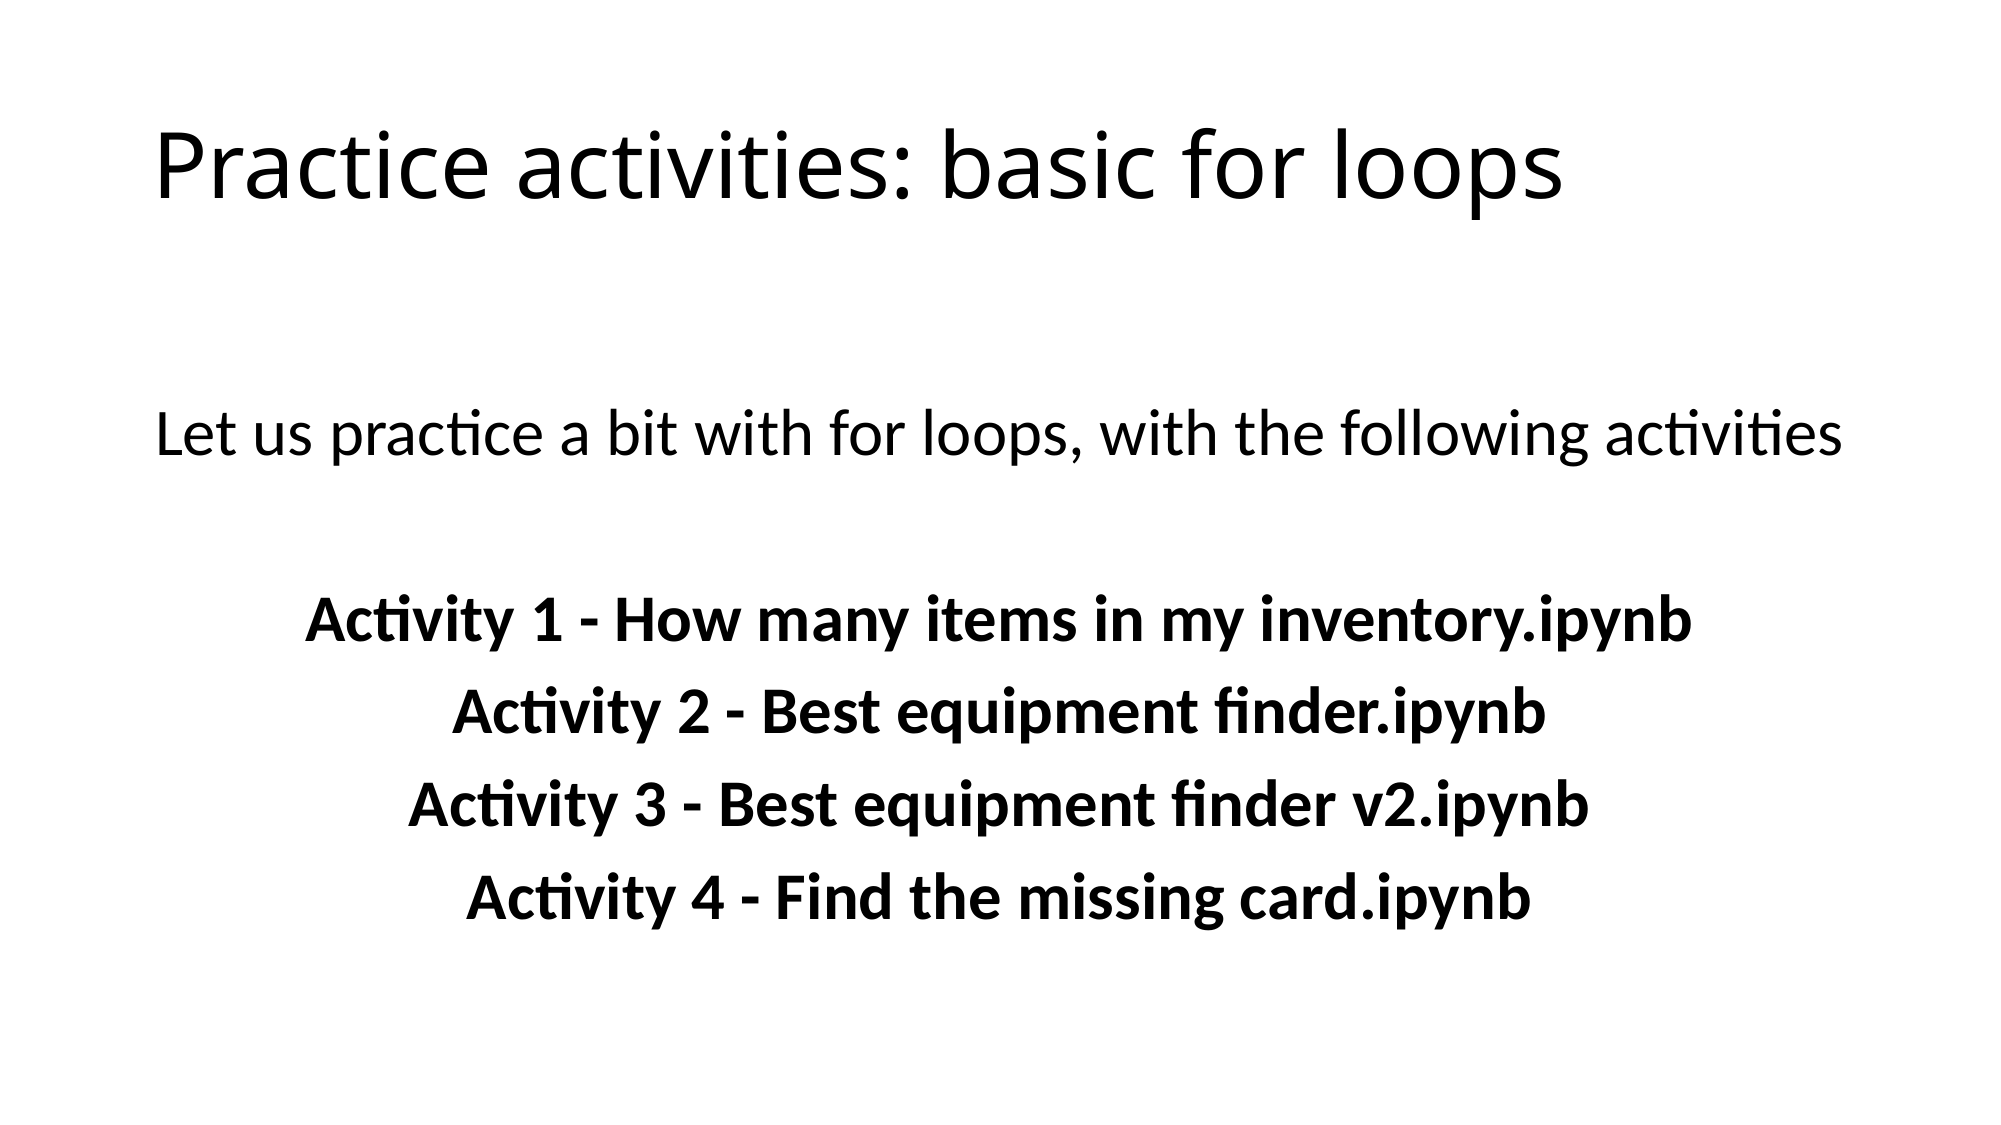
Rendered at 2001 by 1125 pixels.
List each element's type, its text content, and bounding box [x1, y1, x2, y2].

title Practice activities: basic for loops [137, 59, 1863, 278]
list Let us practice a bit with for loops, with the following activities Activity 1 - How many items in my inventory.ipynb Activity 2 - Best equipment finder.ipynb Activity 3 - Best equipment finder v2.ipynb Activity 4 - Find the missing card.ipynb [137, 299, 1863, 1014]
